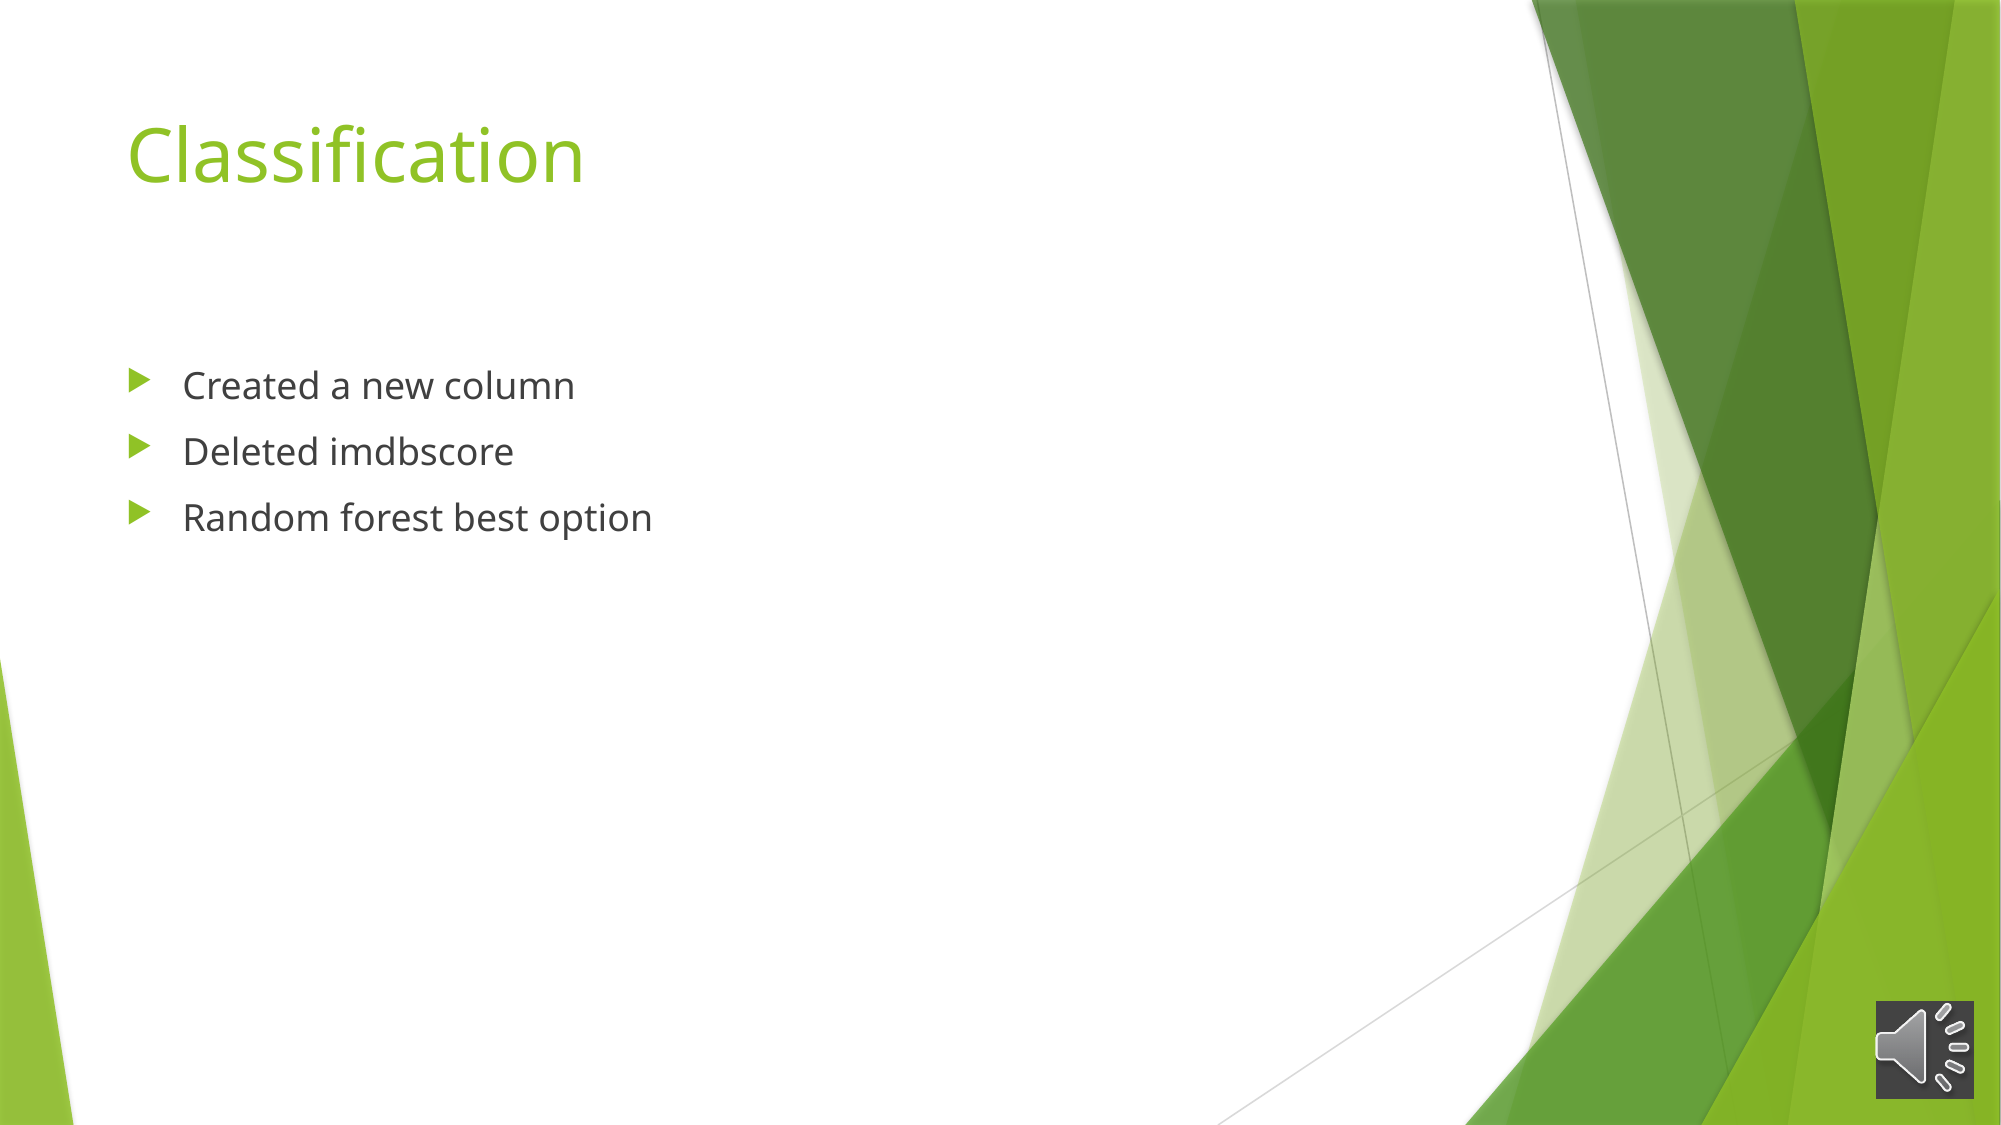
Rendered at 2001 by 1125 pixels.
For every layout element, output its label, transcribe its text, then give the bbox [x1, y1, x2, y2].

title Classification [111, 99, 1522, 317]
picture [1874, 999, 1976, 1101]
list Created a new column Deleted imdbscore Random forest best option [111, 354, 1522, 992]
